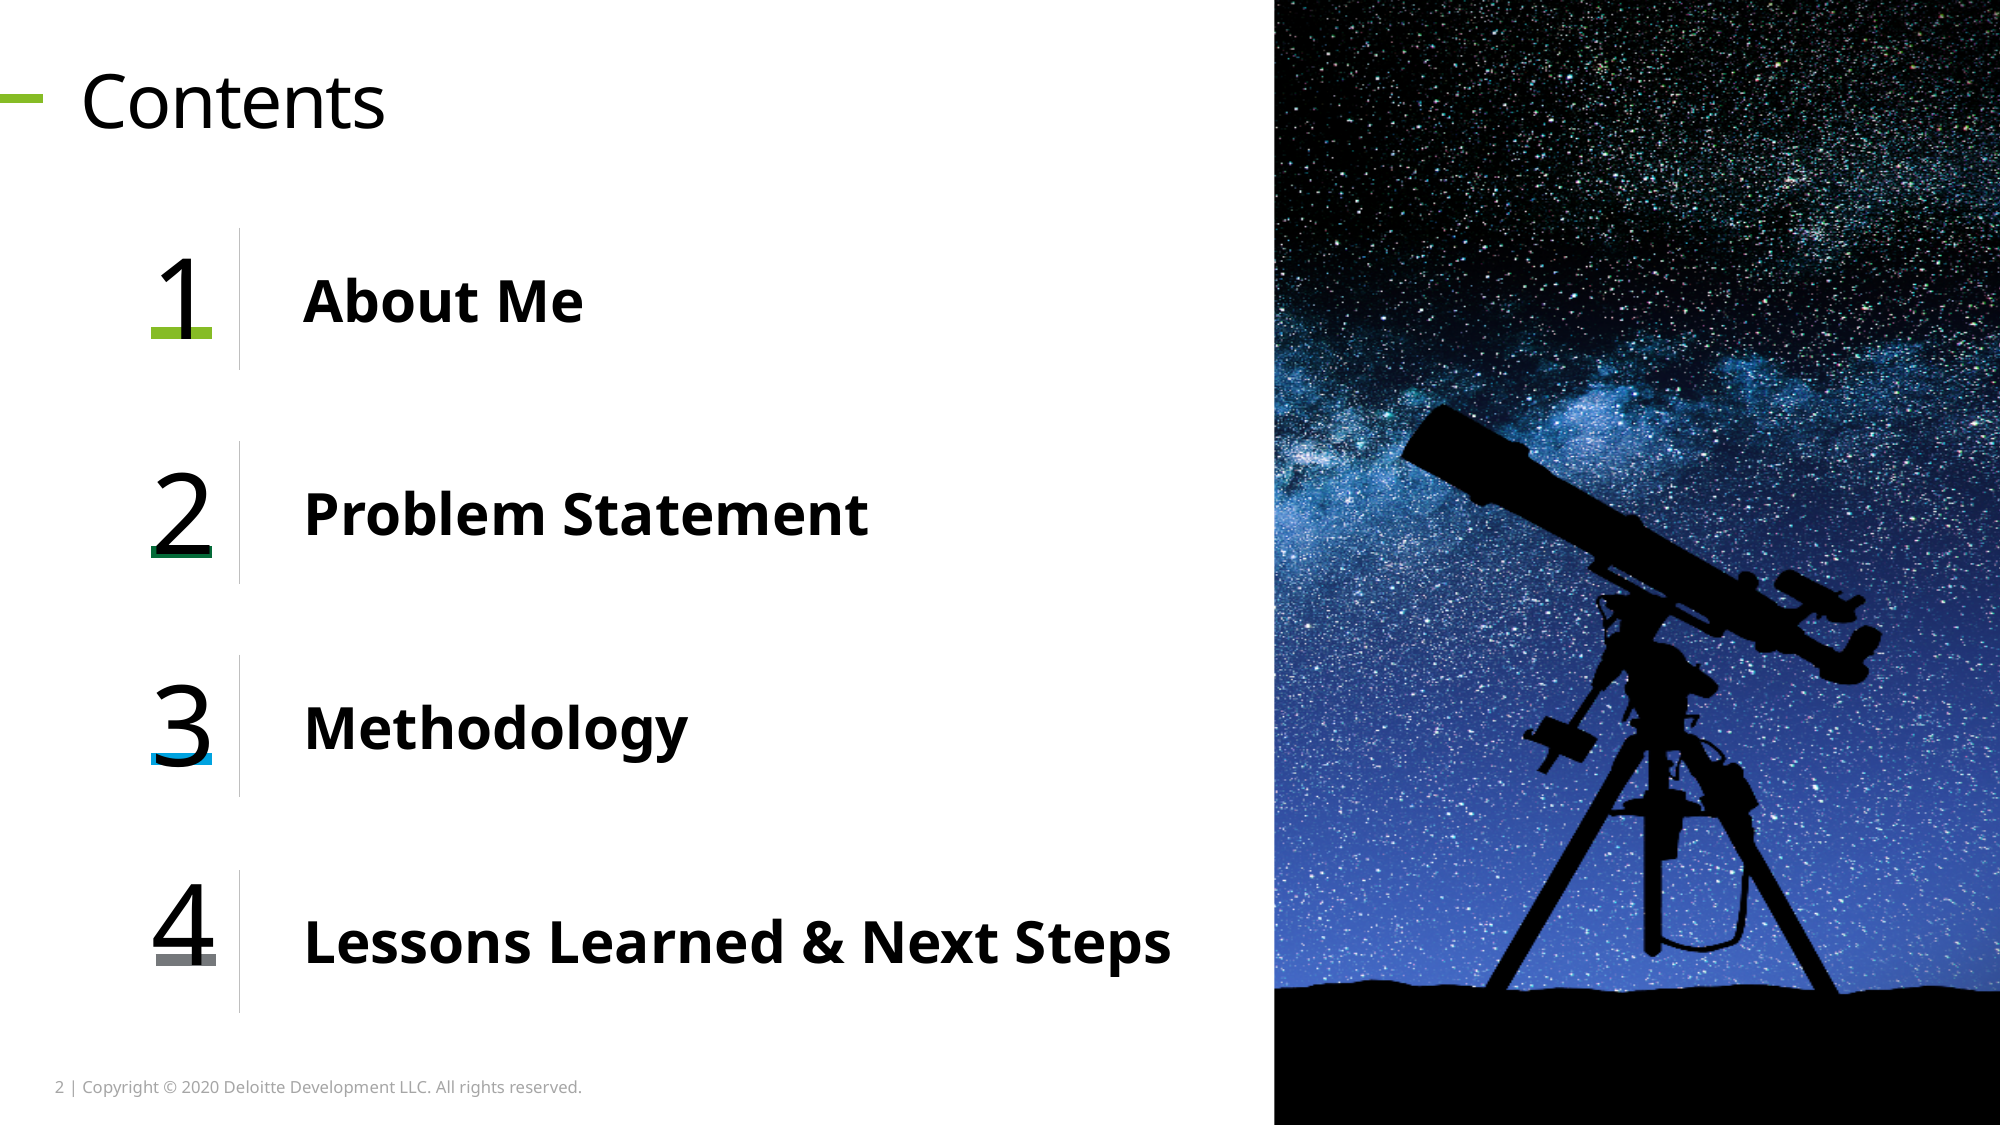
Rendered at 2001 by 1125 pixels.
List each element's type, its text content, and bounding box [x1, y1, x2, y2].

picture [1274, 0, 2000, 1125]
title Contents [80, 53, 1274, 145]
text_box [151, 227, 1234, 1013]
